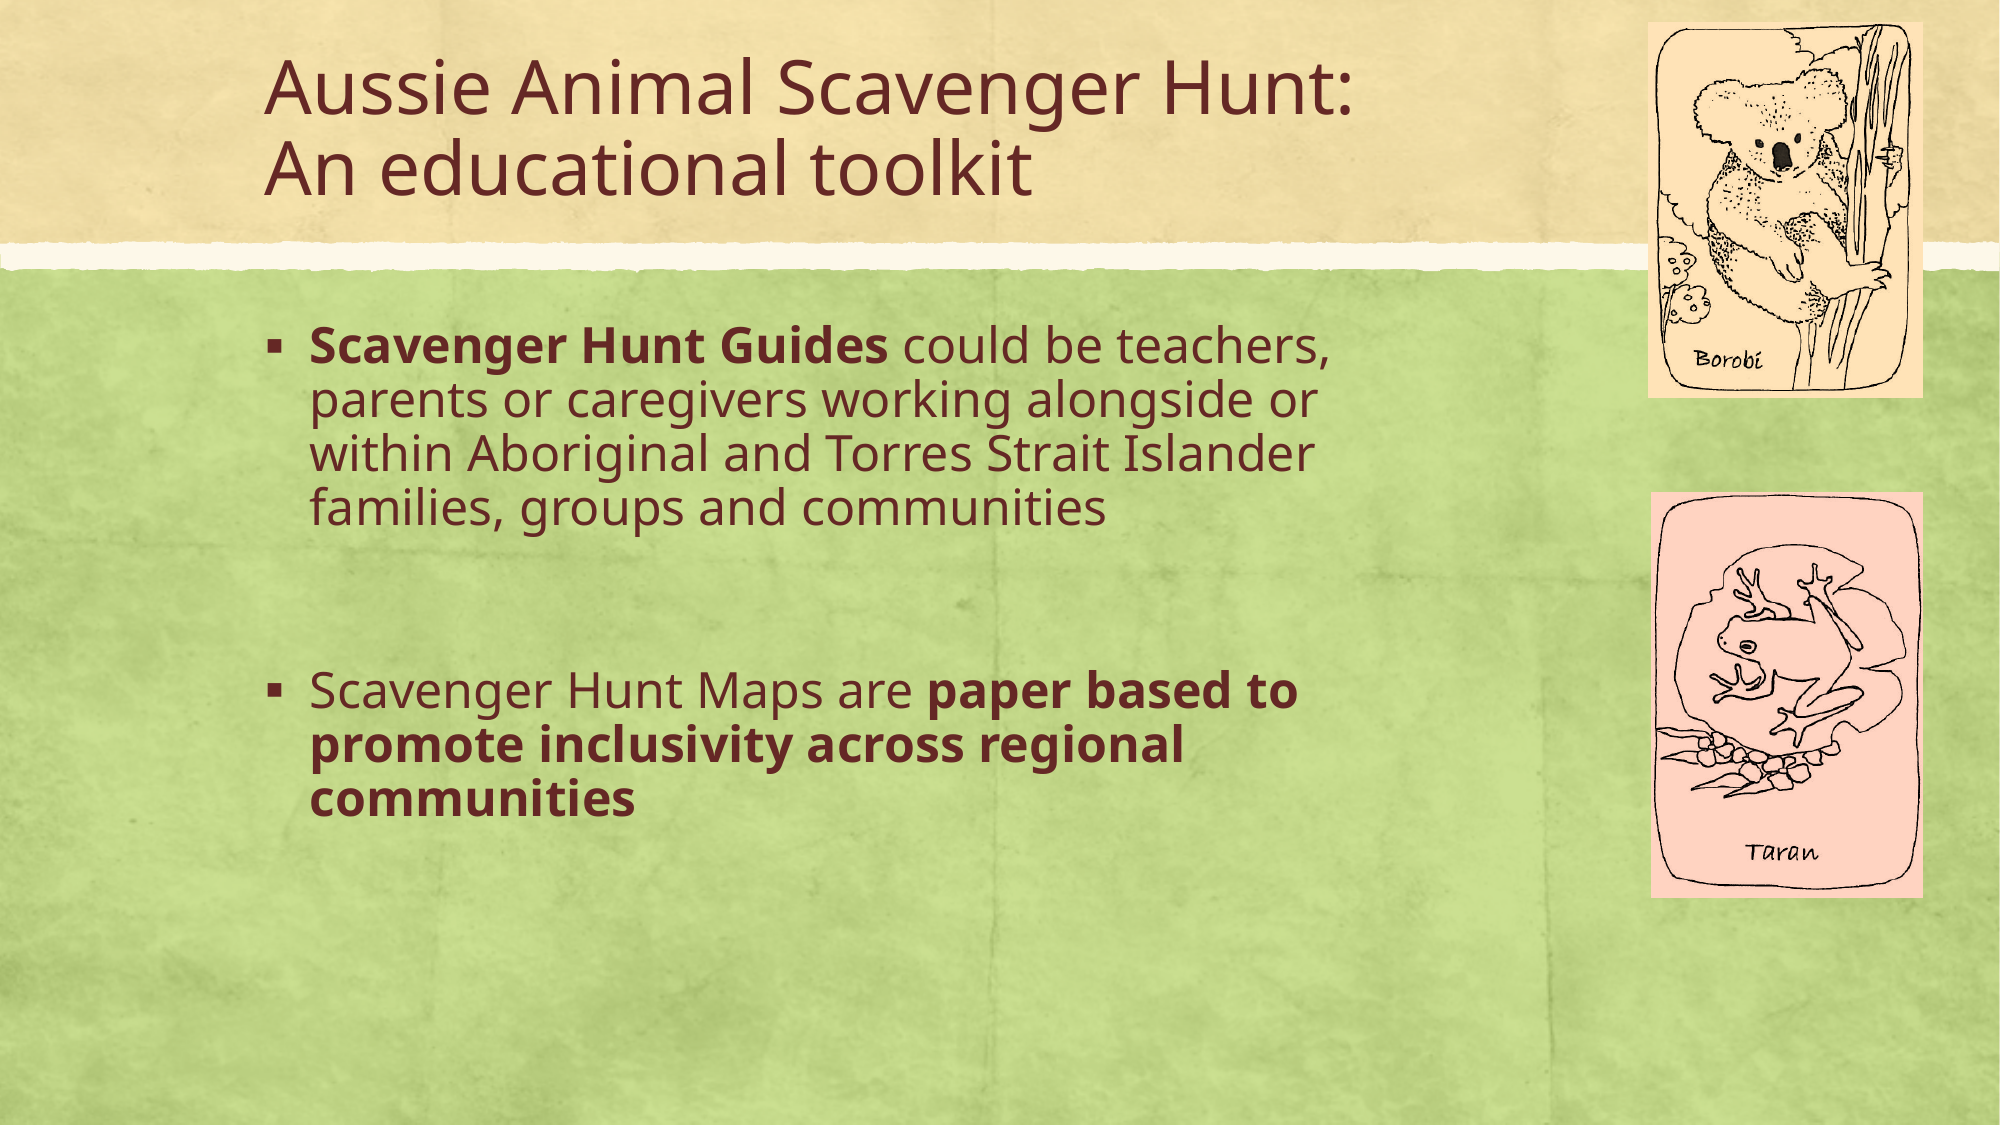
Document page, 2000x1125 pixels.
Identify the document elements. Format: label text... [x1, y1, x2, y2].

title Aussie Animal Scavenger Hunt: An educational toolkit [249, 31, 1648, 219]
picture [1651, 492, 1923, 898]
list Scavenger Hunt Guides could be teachers, parents or caregivers working alongside or within Aboriginal and Torres Strait Islander families, groups and communities Scavenger Hunt Maps are paper based to promote inclusivity across regional communities [249, 312, 1402, 1013]
picture [1648, 22, 1923, 398]
